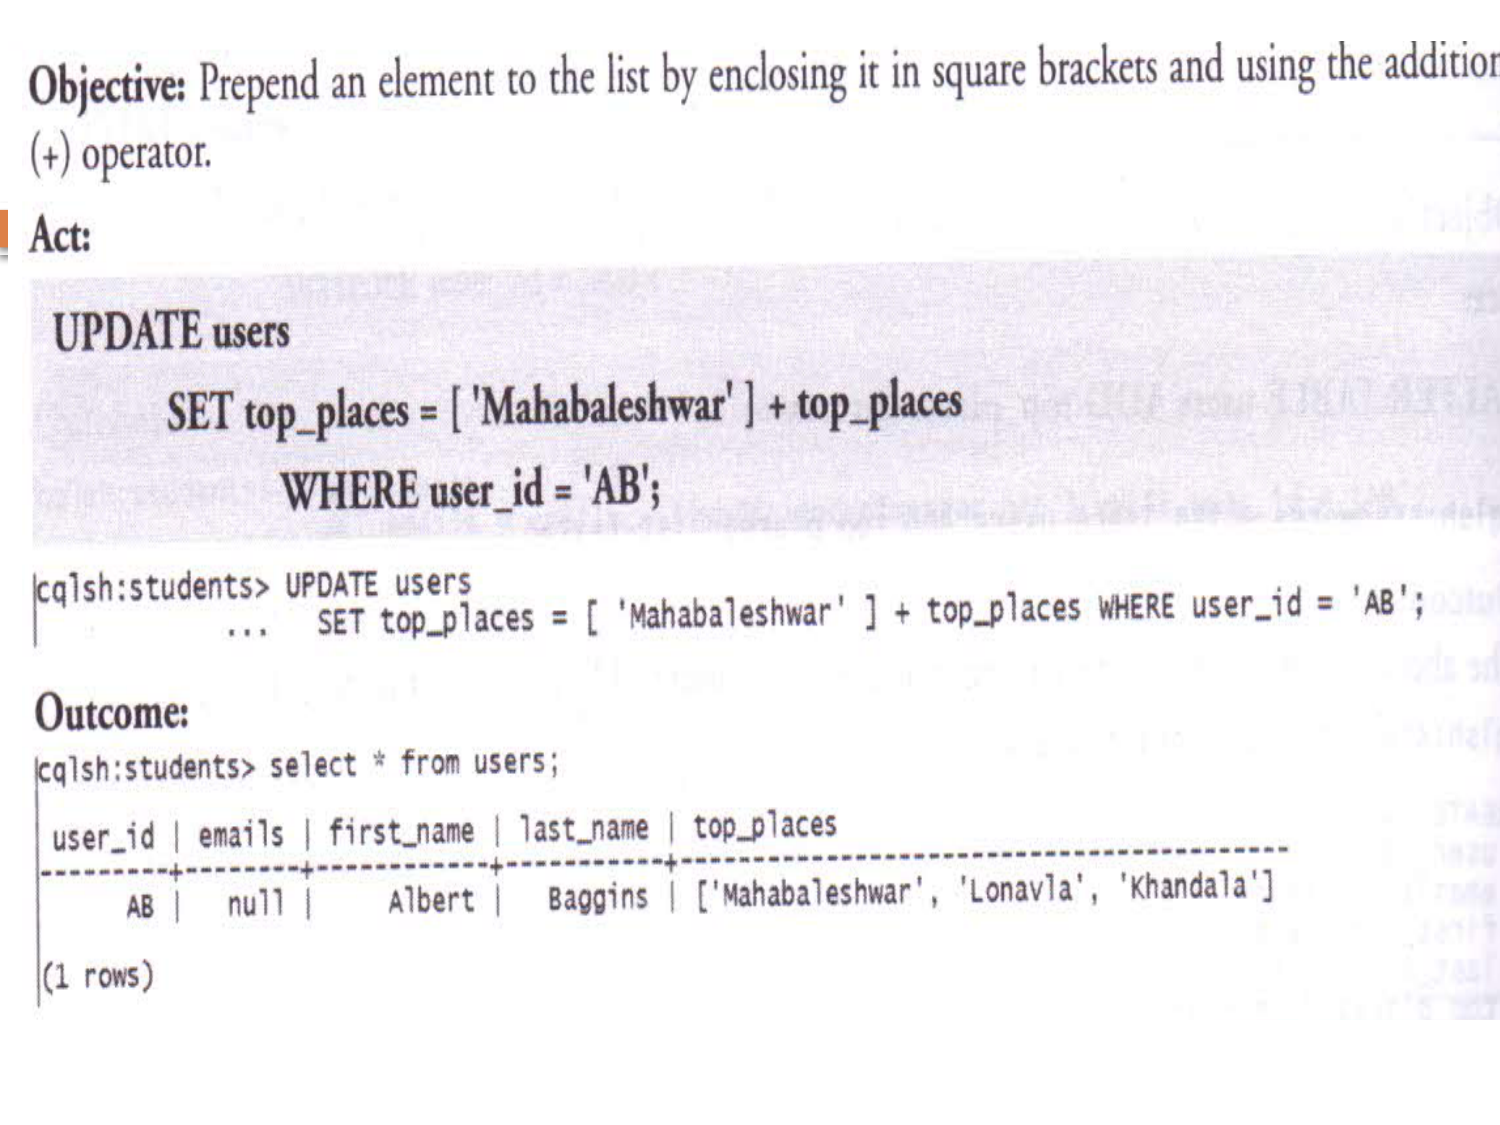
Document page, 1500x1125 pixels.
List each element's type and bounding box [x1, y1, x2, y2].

picture [7, 40, 1500, 1021]
